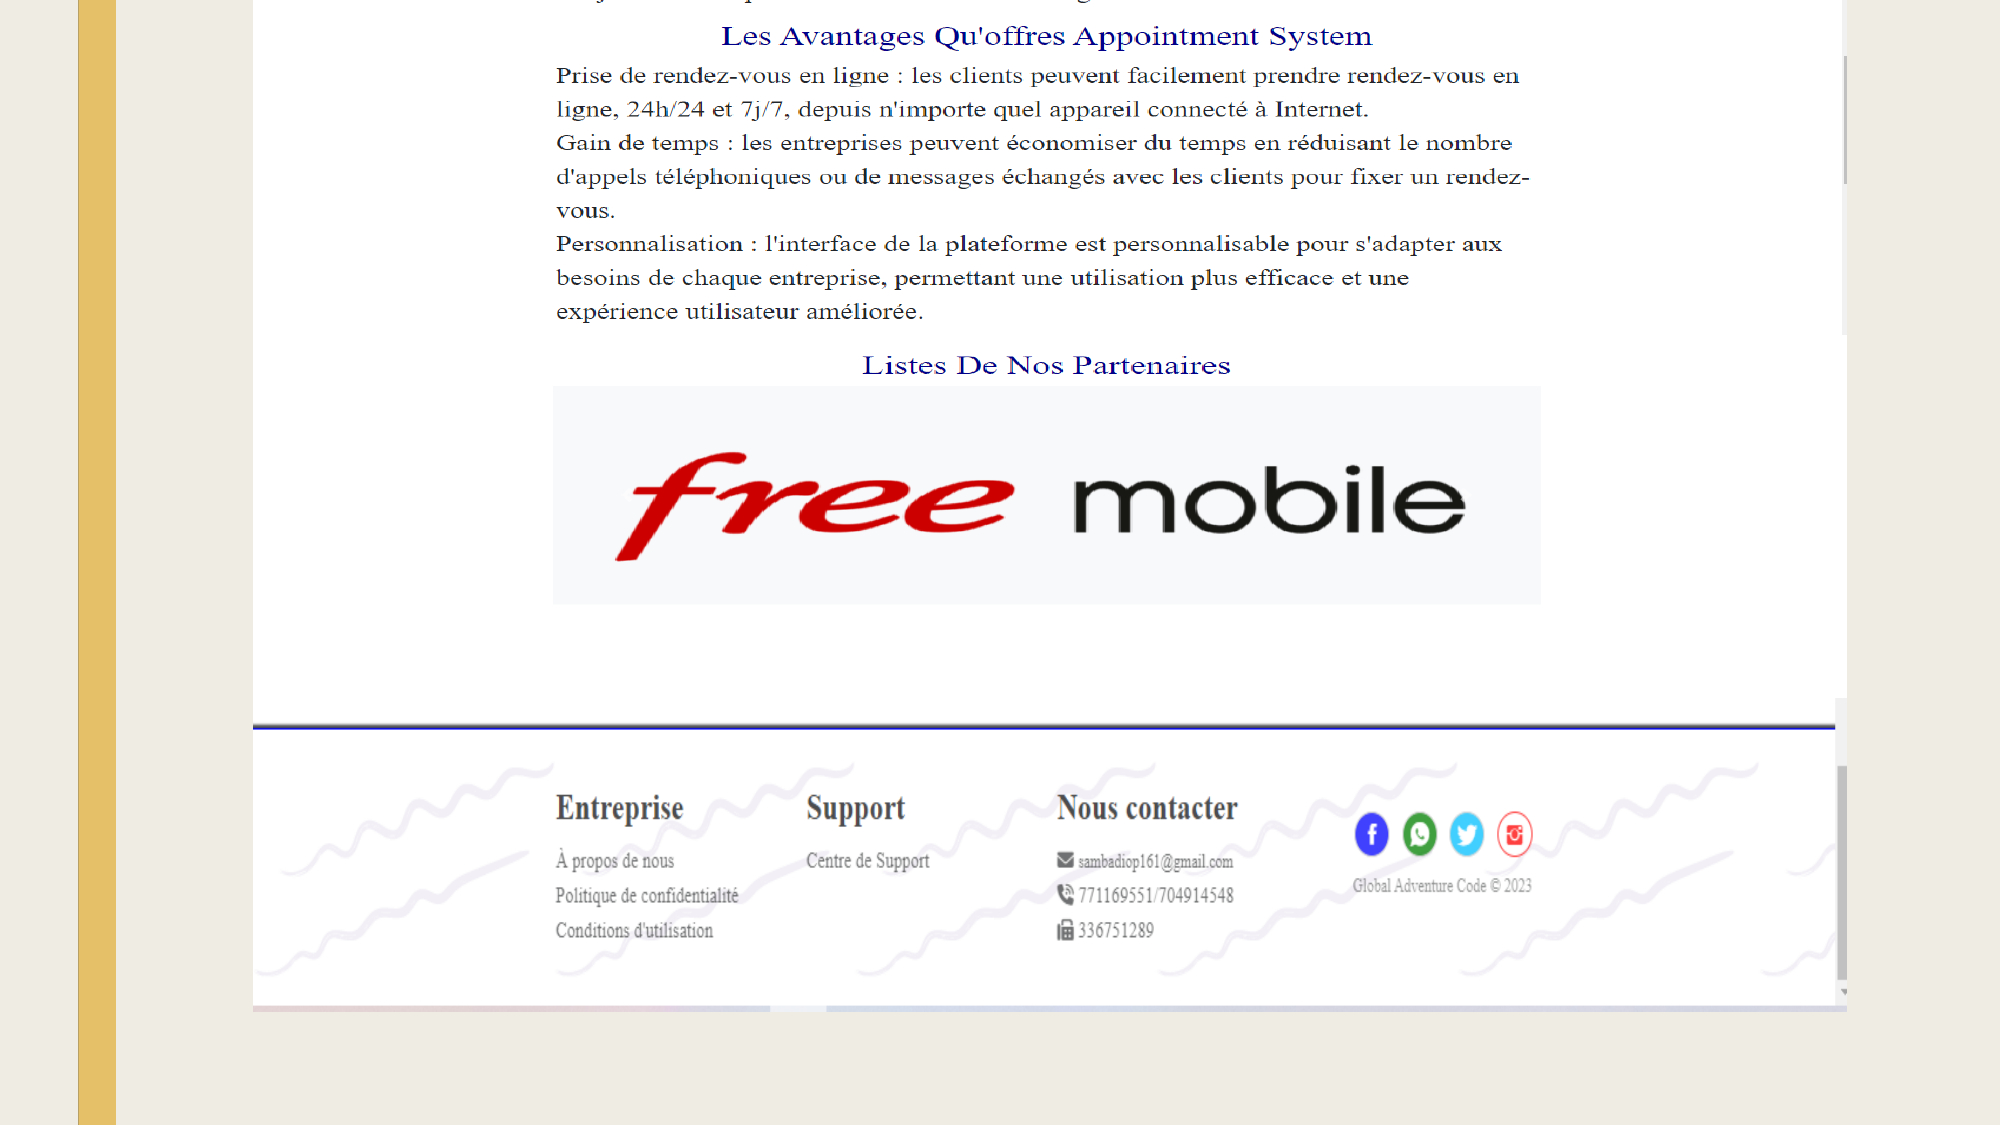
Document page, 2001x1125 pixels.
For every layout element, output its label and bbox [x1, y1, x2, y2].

text_box [76, 0, 119, 1125]
picture [253, 0, 1847, 1012]
